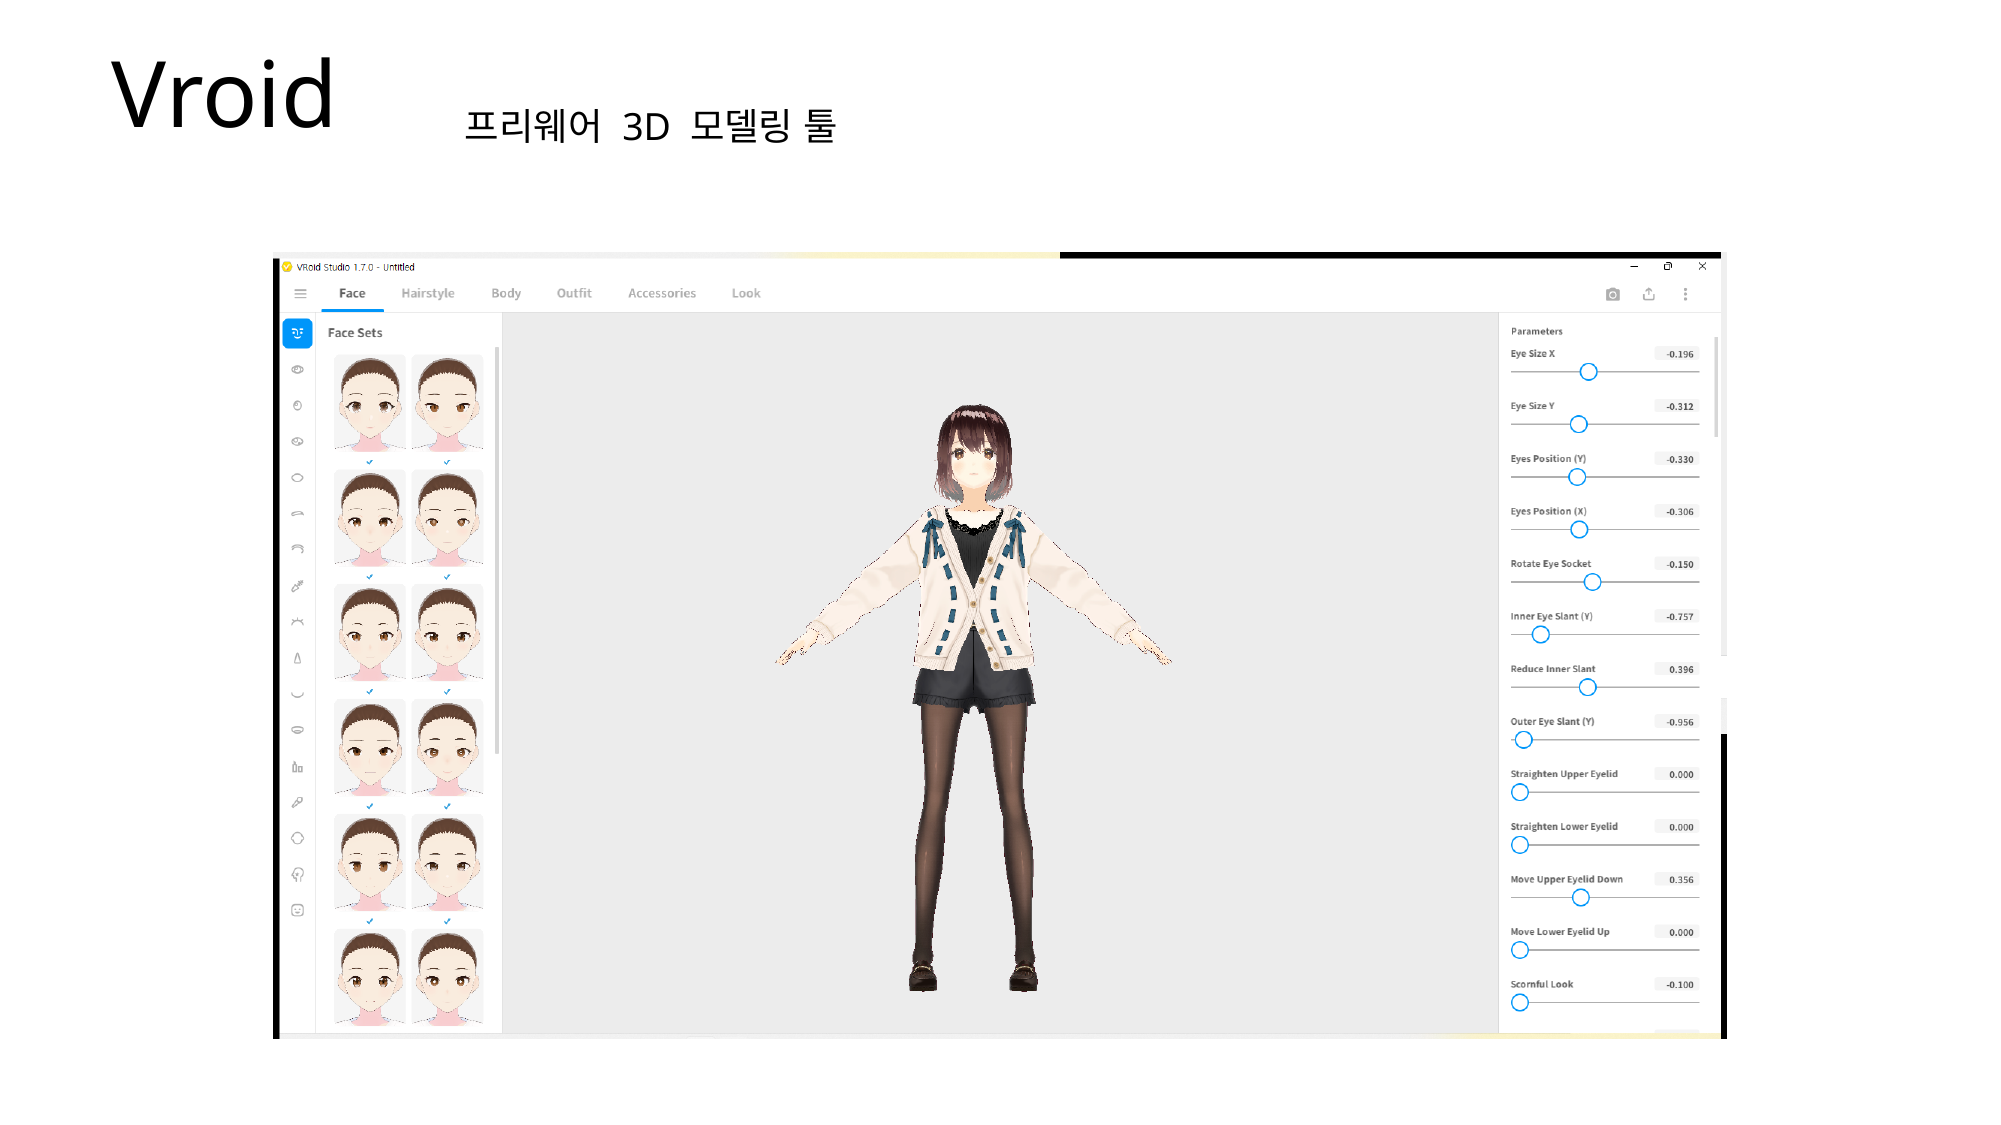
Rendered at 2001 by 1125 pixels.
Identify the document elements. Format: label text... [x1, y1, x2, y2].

text_box 프리웨어 3D 모델링 툴 [449, 95, 1229, 156]
picture [273, 252, 1727, 1039]
text_box Vroid [0, 3, 450, 153]
